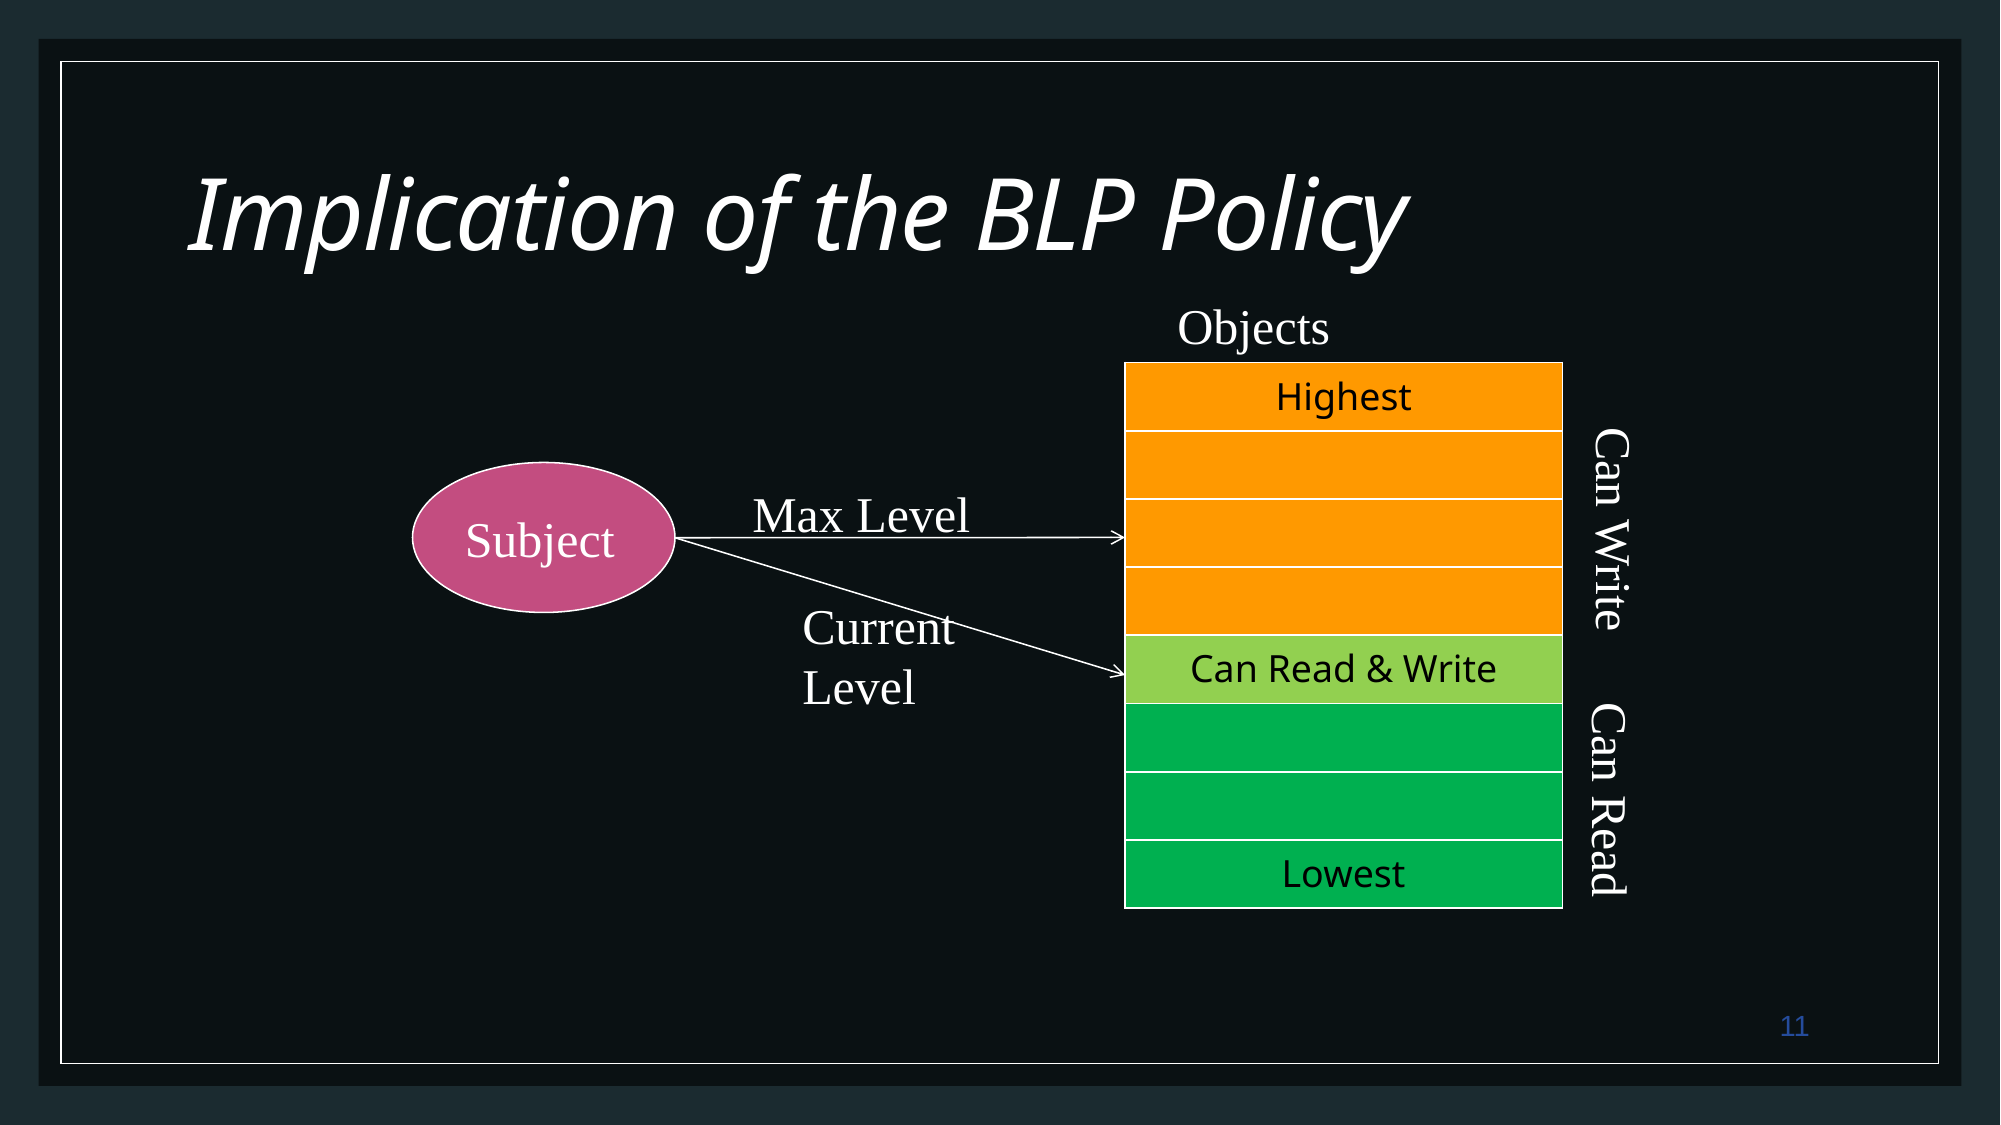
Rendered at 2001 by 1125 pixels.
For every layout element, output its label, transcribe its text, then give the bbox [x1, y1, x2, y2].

text_box Can Write [1562, 412, 1654, 663]
table_cell [1131, 568, 1562, 634]
table_cell [1126, 704, 1559, 771]
text_box Current Level [787, 681, 1000, 723]
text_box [674, 537, 1125, 675]
title Implication of the BLP Policy [174, 105, 1825, 331]
text_box Subject [450, 499, 700, 575]
table_cell Can Read & Write [1126, 636, 1562, 703]
text_box Can Read [1559, 687, 1650, 938]
text_box [412, 462, 658, 613]
text_box Max Level [737, 474, 988, 532]
table_cell Lowest [1126, 841, 1559, 907]
slide_number 11 [1687, 990, 1825, 1050]
table_cell [1126, 500, 1562, 566]
text_box Objects [1162, 287, 1525, 363]
table_header Highest [1126, 363, 1562, 430]
table_cell [1126, 432, 1562, 498]
table_cell [1126, 773, 1559, 839]
